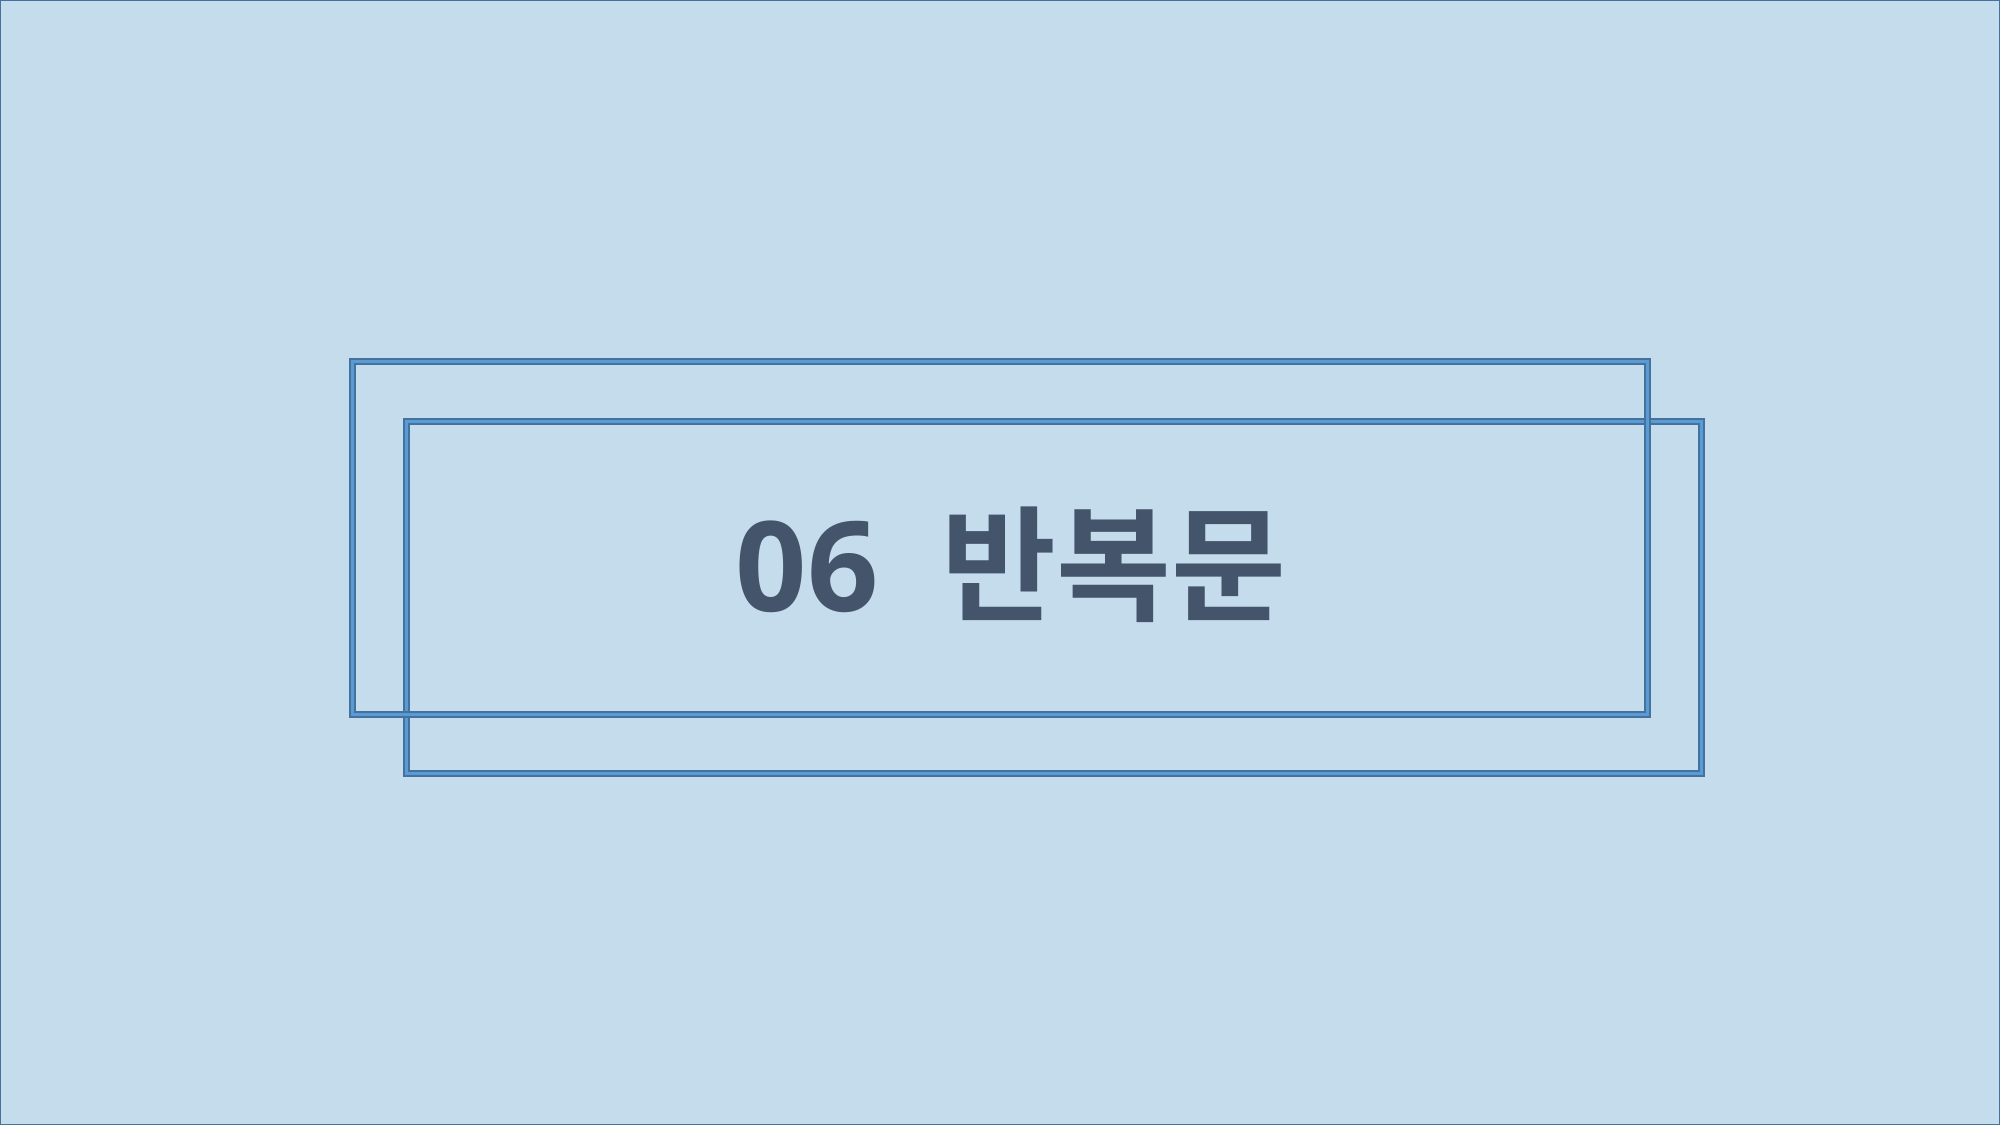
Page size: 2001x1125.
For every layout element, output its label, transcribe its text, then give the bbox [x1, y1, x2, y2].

text_box [0, 0, 2000, 1125]
text_box [349, 358, 1651, 718]
text_box [403, 418, 1705, 777]
text_box 06 반복문 [456, 479, 1565, 644]
